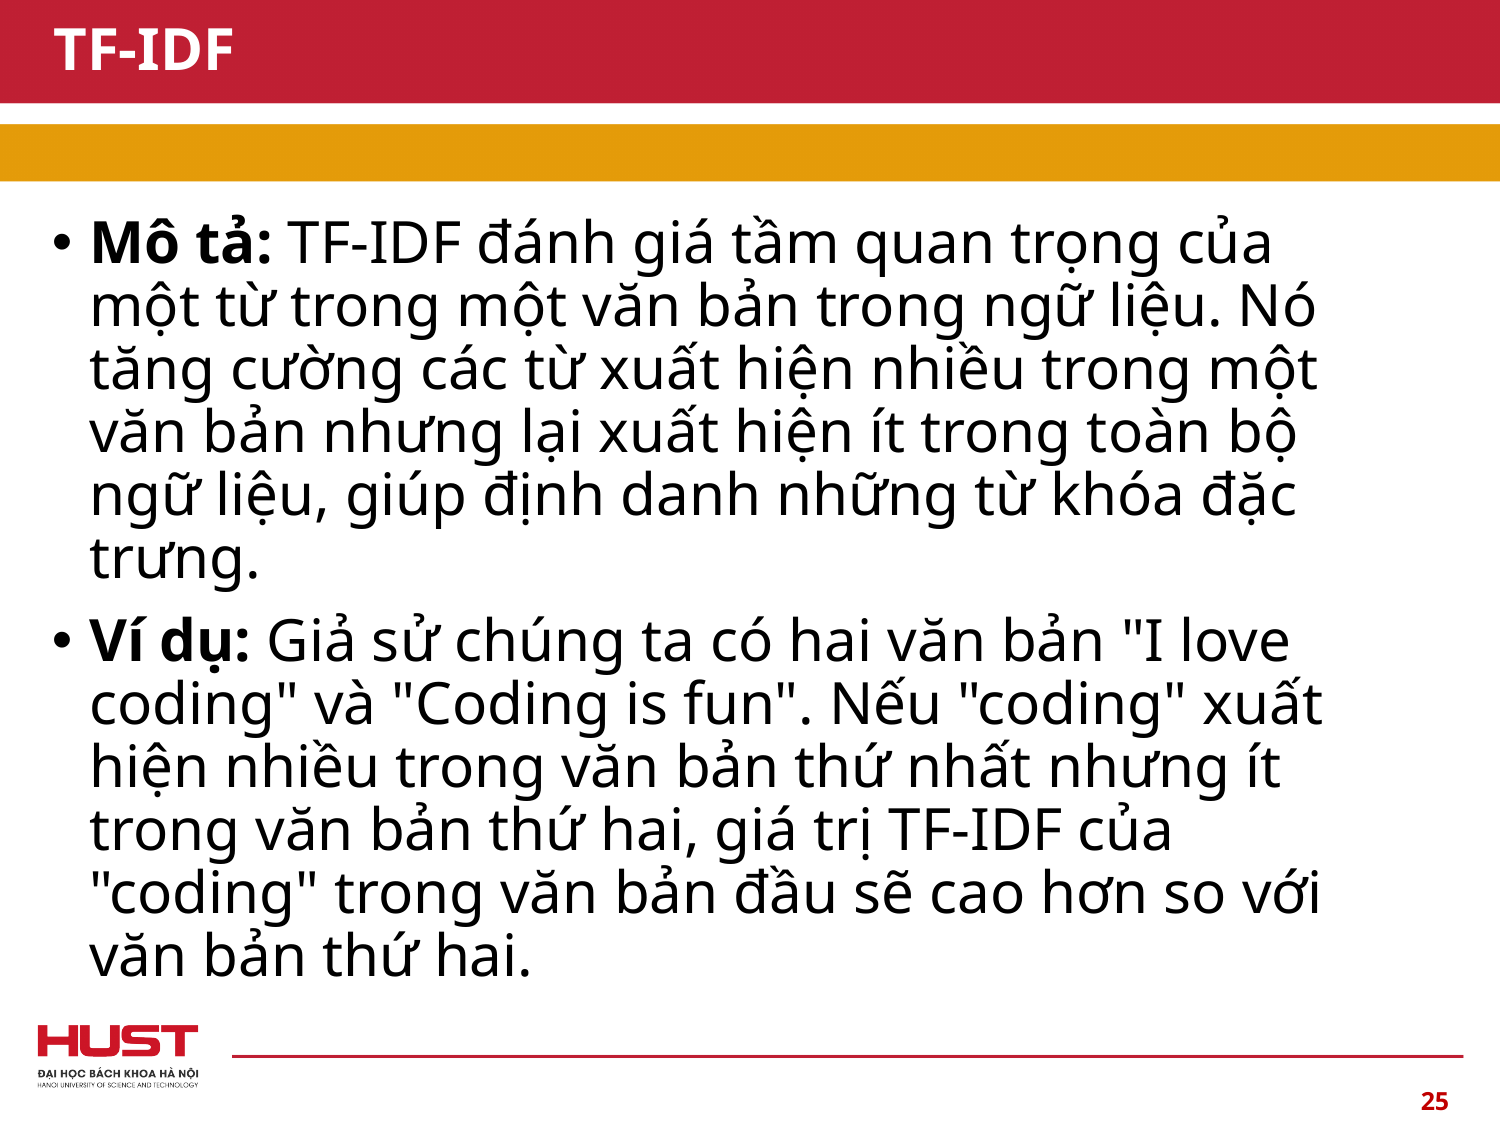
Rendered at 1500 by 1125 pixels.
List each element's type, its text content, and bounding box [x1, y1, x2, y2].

list Mô tả: TF-IDF đánh giá tầm quan trọng của một từ trong một văn bản trong ngữ liệu. Nó tăng cường các từ xuất hiện nhiều trong một văn bản nhưng lại xuất hiện ít trong toàn bộ ngữ liệu, giúp định danh những từ khóa đặc trưng. Ví dụ: Giả sử chúng ta có hai văn bản "I love coding" và "Coding is fun". Nếu "coding" xuất hiện nhiều trong văn bản thứ nhất nhưng ít trong văn bản thứ hai, giá trị TF-IDF của "coding" trong văn bản đầu sẽ cao hơn so với văn bản thứ hai. [37, 205, 1369, 1125]
picture [0, 0, 1500, 1125]
slide_number 25 [1369, 1078, 1464, 1125]
title TF-IDF [38, 12, 1462, 87]
